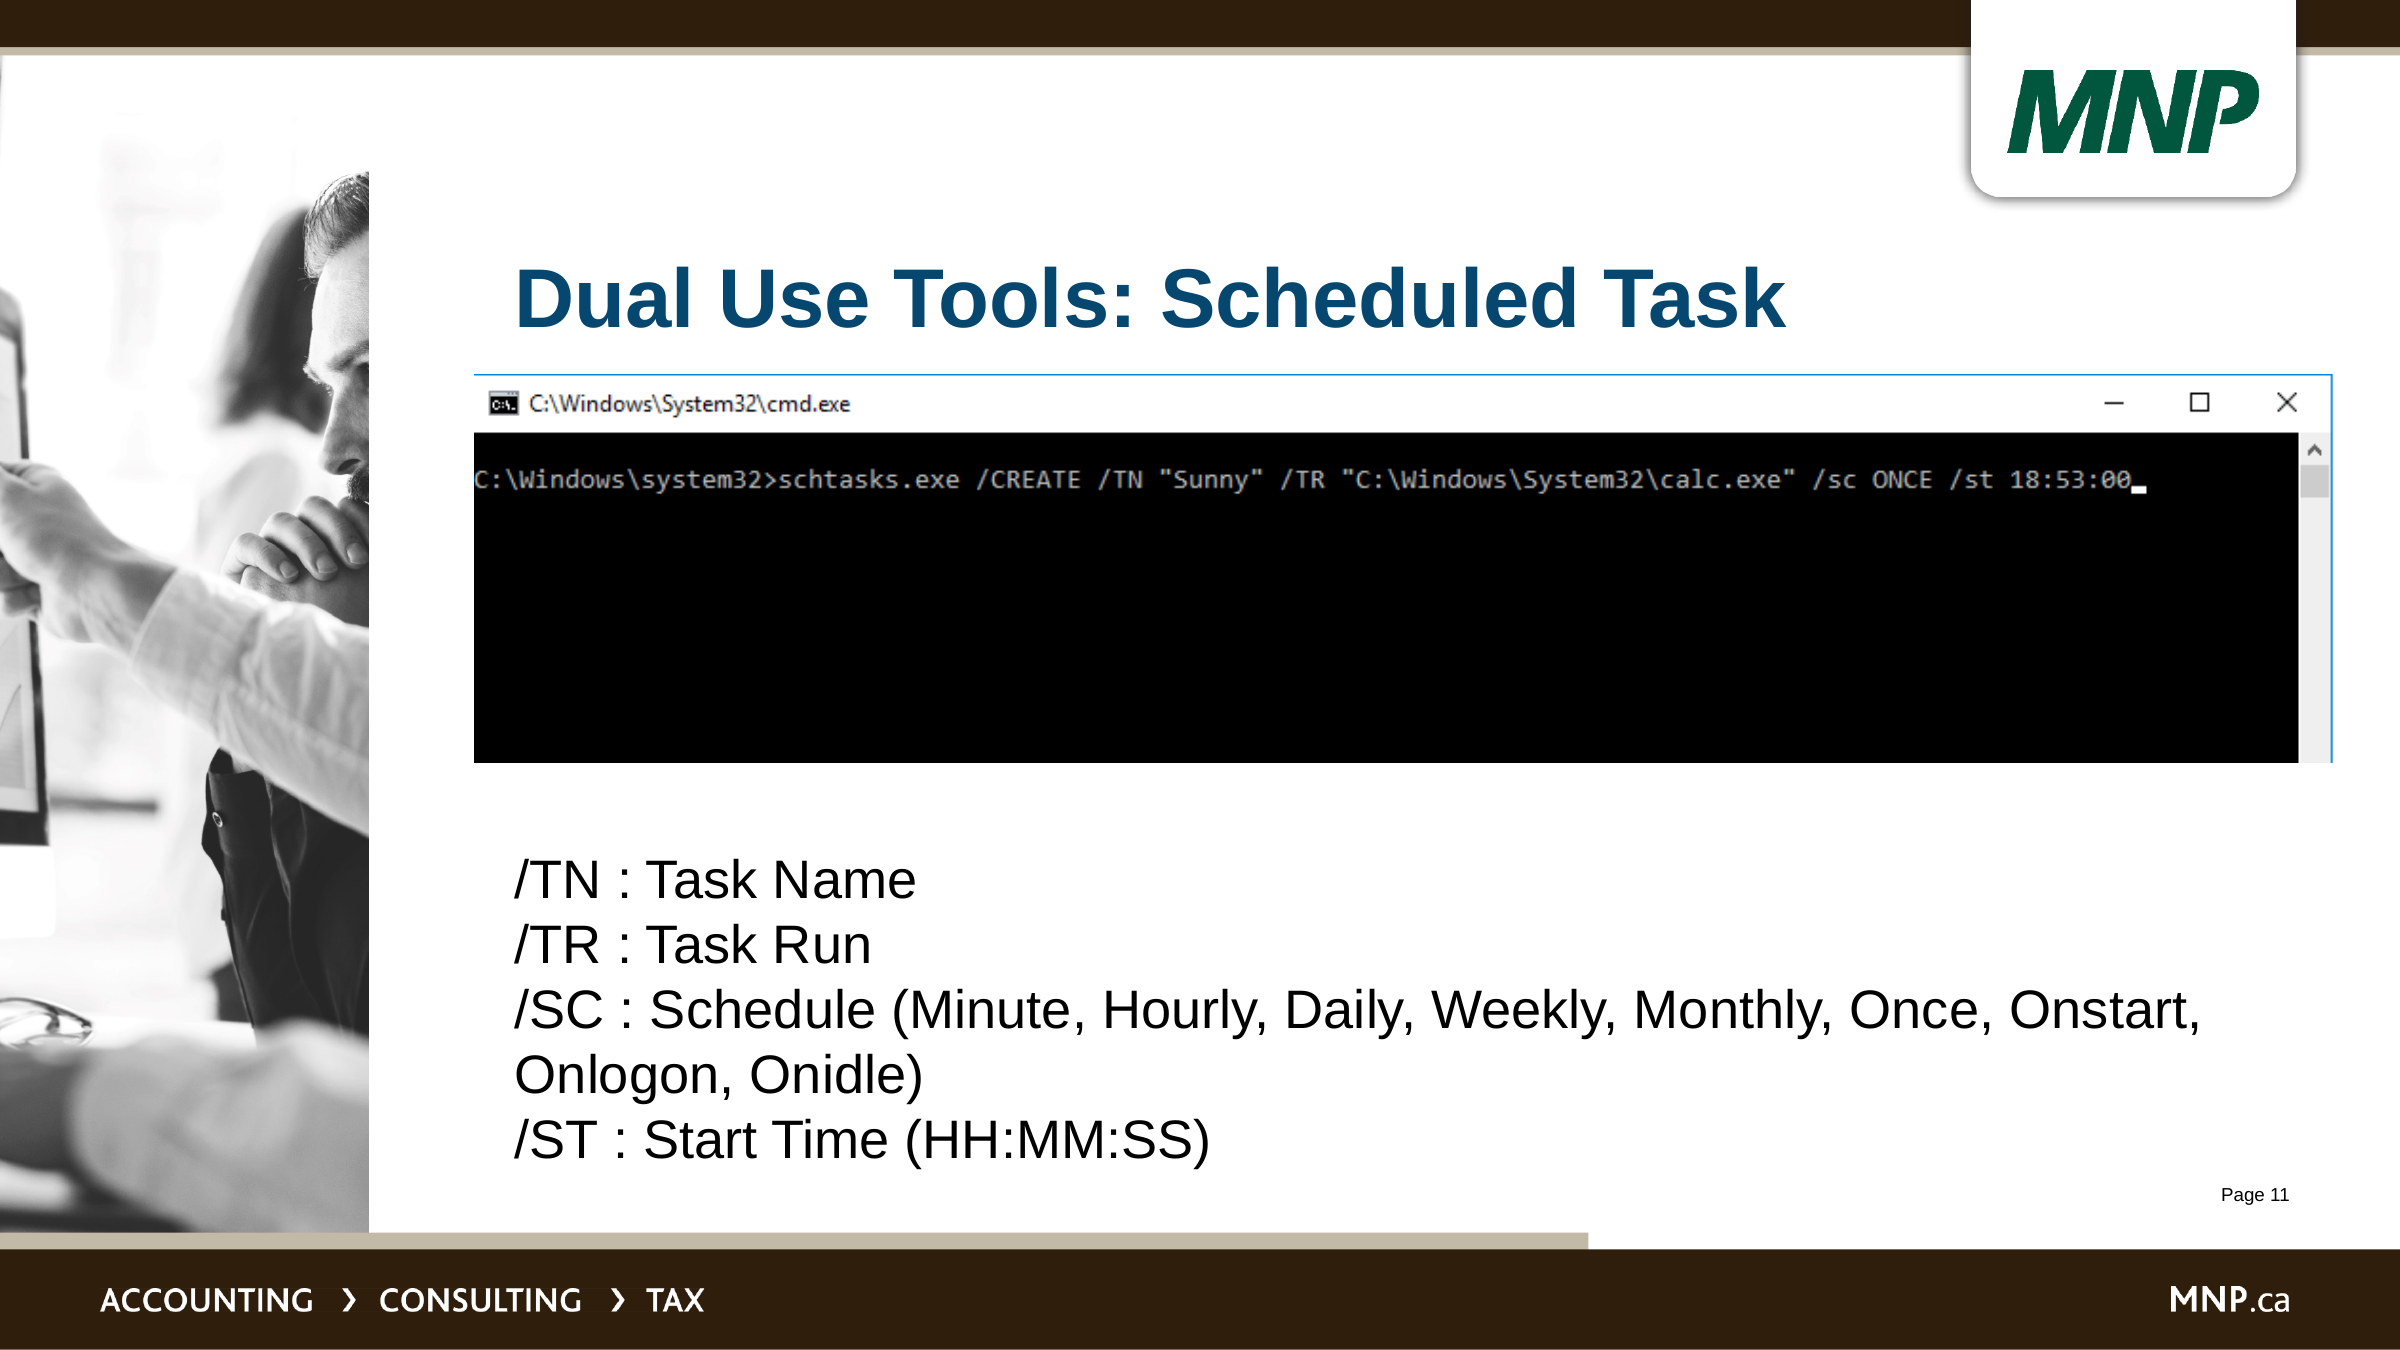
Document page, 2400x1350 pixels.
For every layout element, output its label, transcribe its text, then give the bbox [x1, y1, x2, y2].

title Dual Use Tools: Scheduled Task [499, 181, 1950, 374]
picture [0, 56, 369, 1232]
text_box /TN : Task Name /TR : Task Run /SC : Schedule (Minute, Hourly, Daily, Weekly, Monthly, Once, Onstart, Onlogon, Onidle) /ST : Start Time (HH:MM:SS) [499, 837, 2313, 1177]
picture [2171, 1286, 2289, 1312]
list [474, 374, 2337, 763]
picture [1955, 0, 2311, 212]
picture [99, 1288, 705, 1312]
